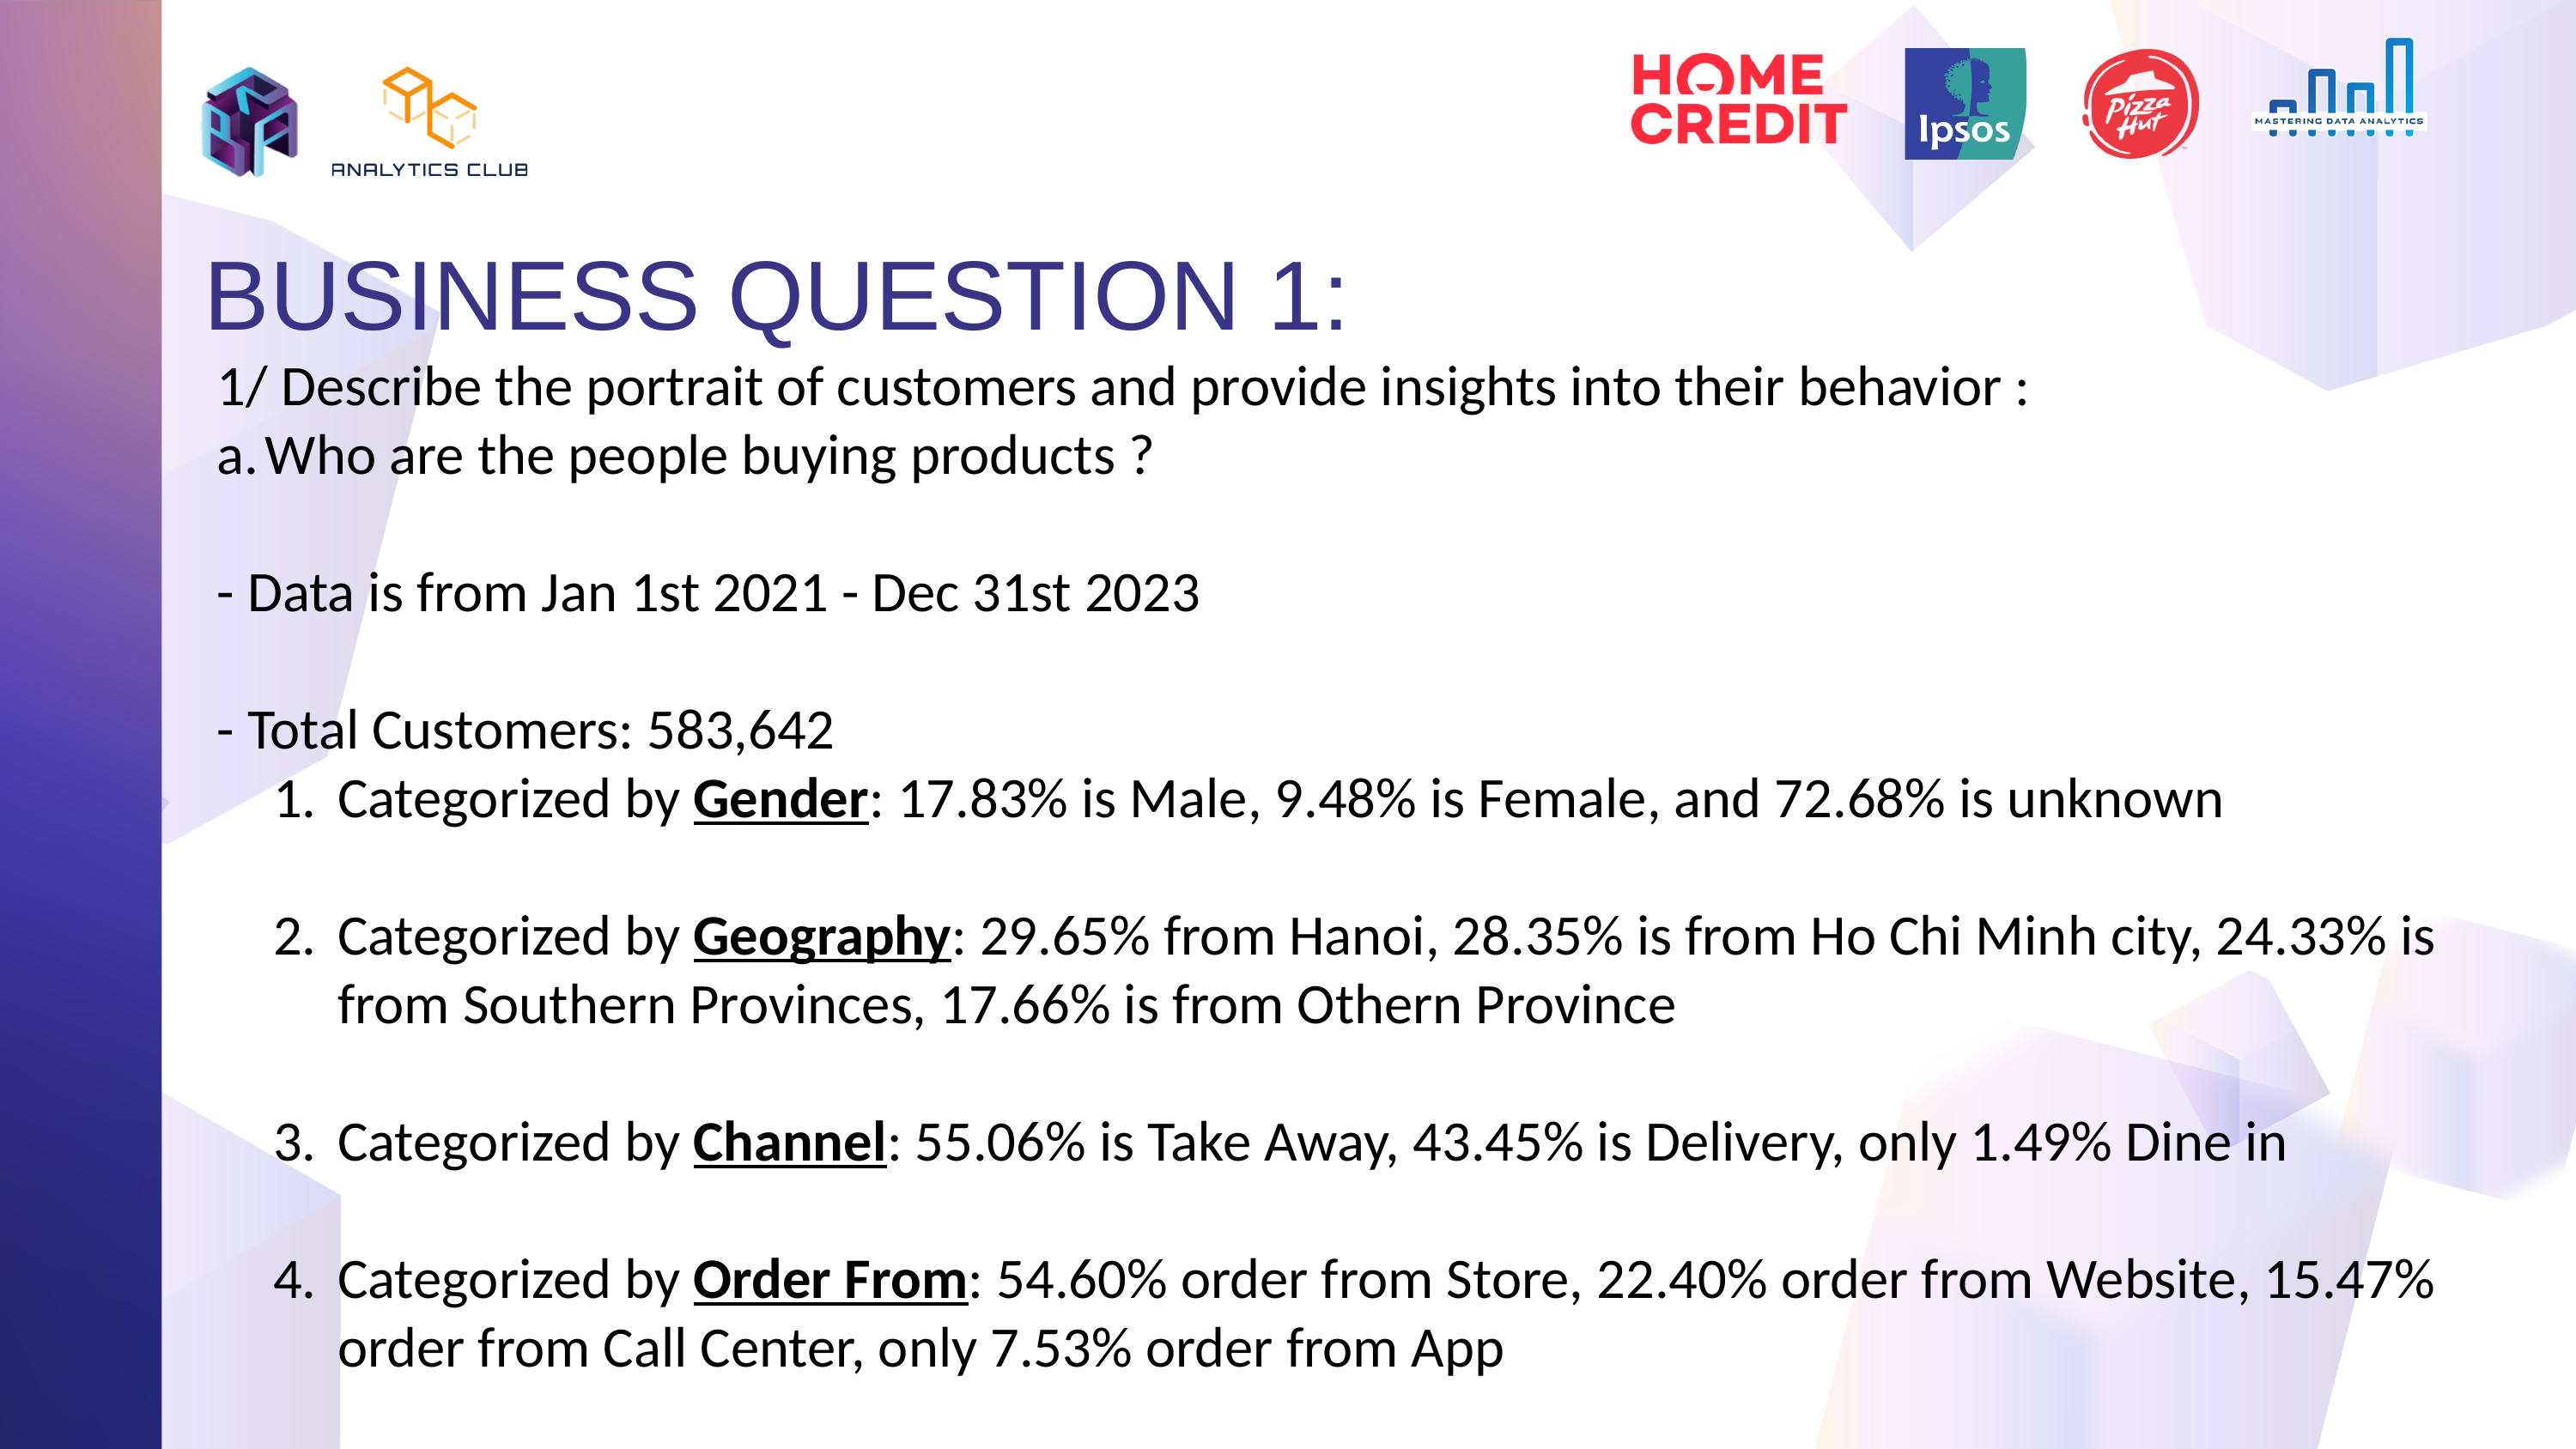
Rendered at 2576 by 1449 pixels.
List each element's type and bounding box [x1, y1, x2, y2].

text_box [0, 0, 2576, 1449]
